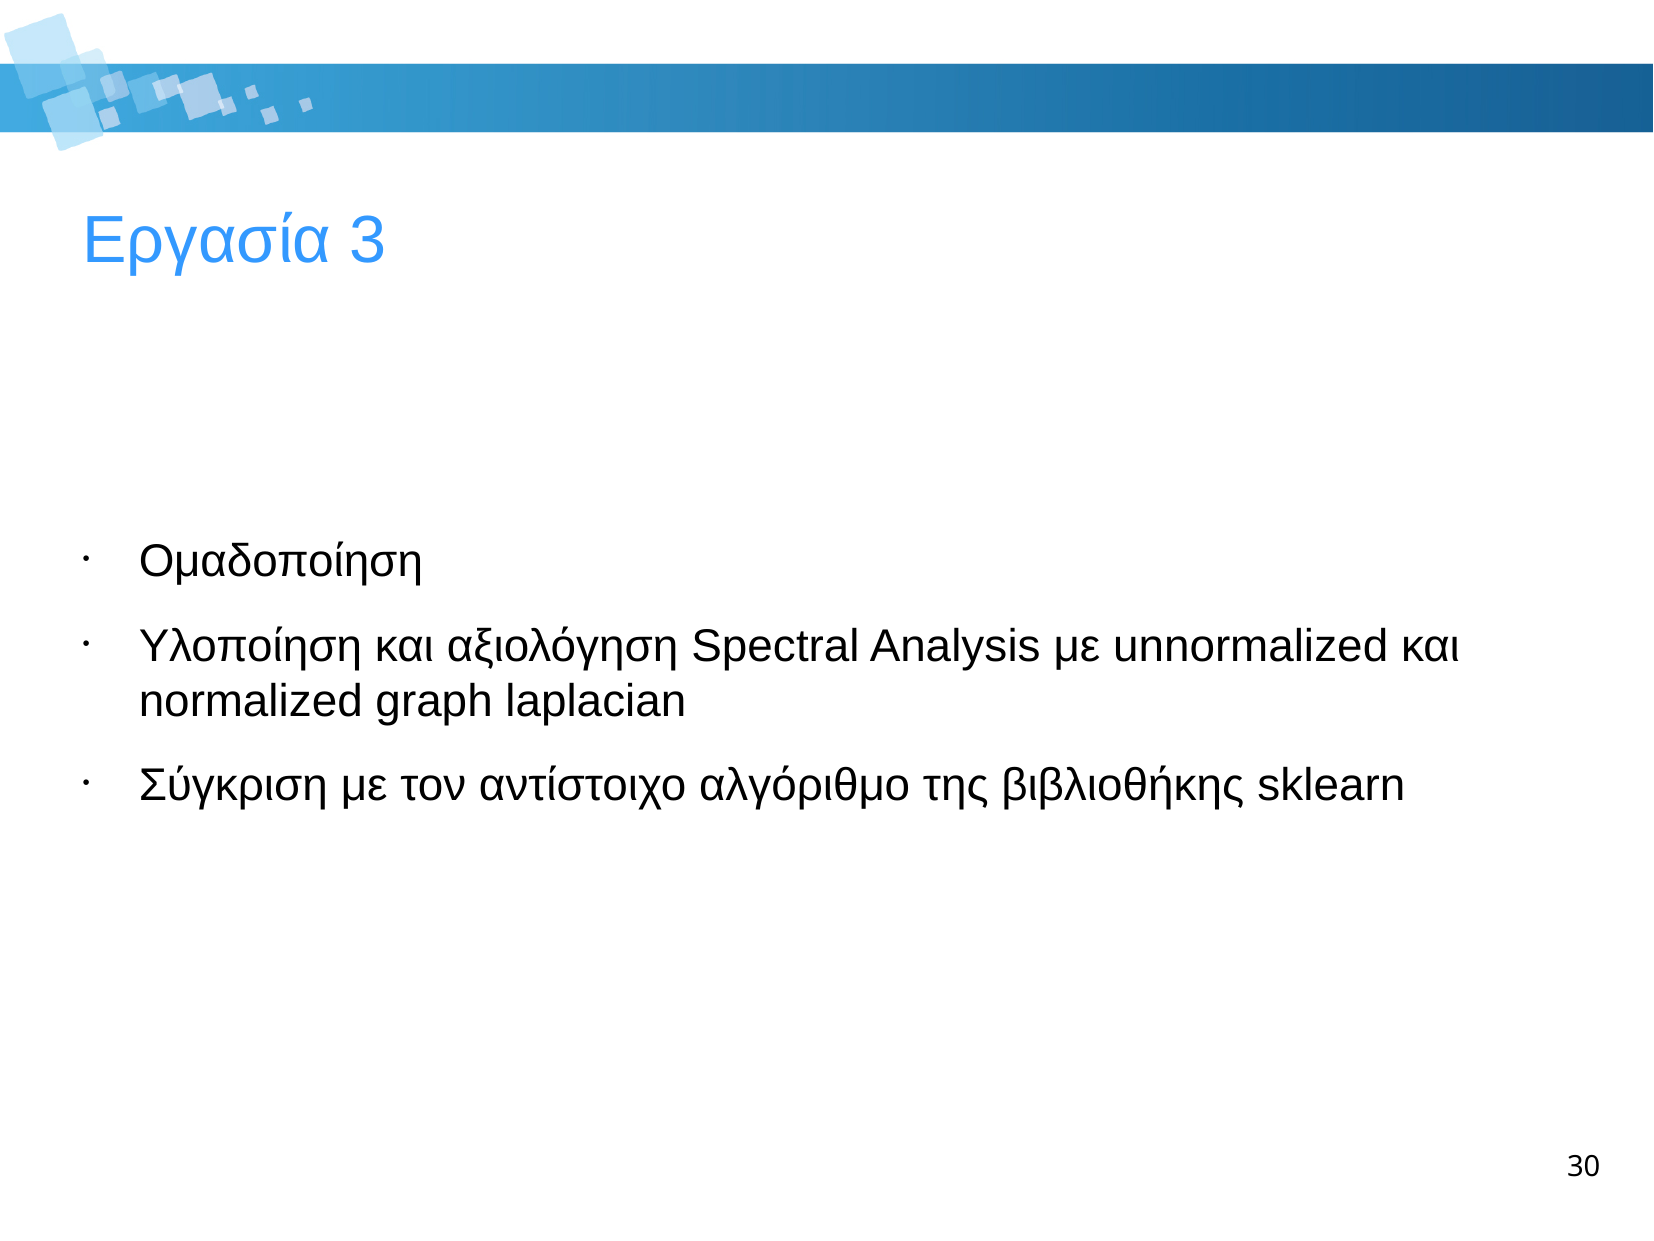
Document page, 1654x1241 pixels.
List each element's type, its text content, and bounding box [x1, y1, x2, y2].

list Ομαδοποίηση Υλοποίηση και αξιολόγηση Spectral Analysis με unnormalized και normalized graph laplacian Σύγκριση με τον αντίστοιχο αλγόριθμο της βιβλιοθήκης sklearn [82, 372, 1571, 968]
title Εργασία 3 [82, 139, 1571, 332]
slide_number 30 [1304, 1147, 1601, 1234]
picture [0, 0, 1653, 1238]
